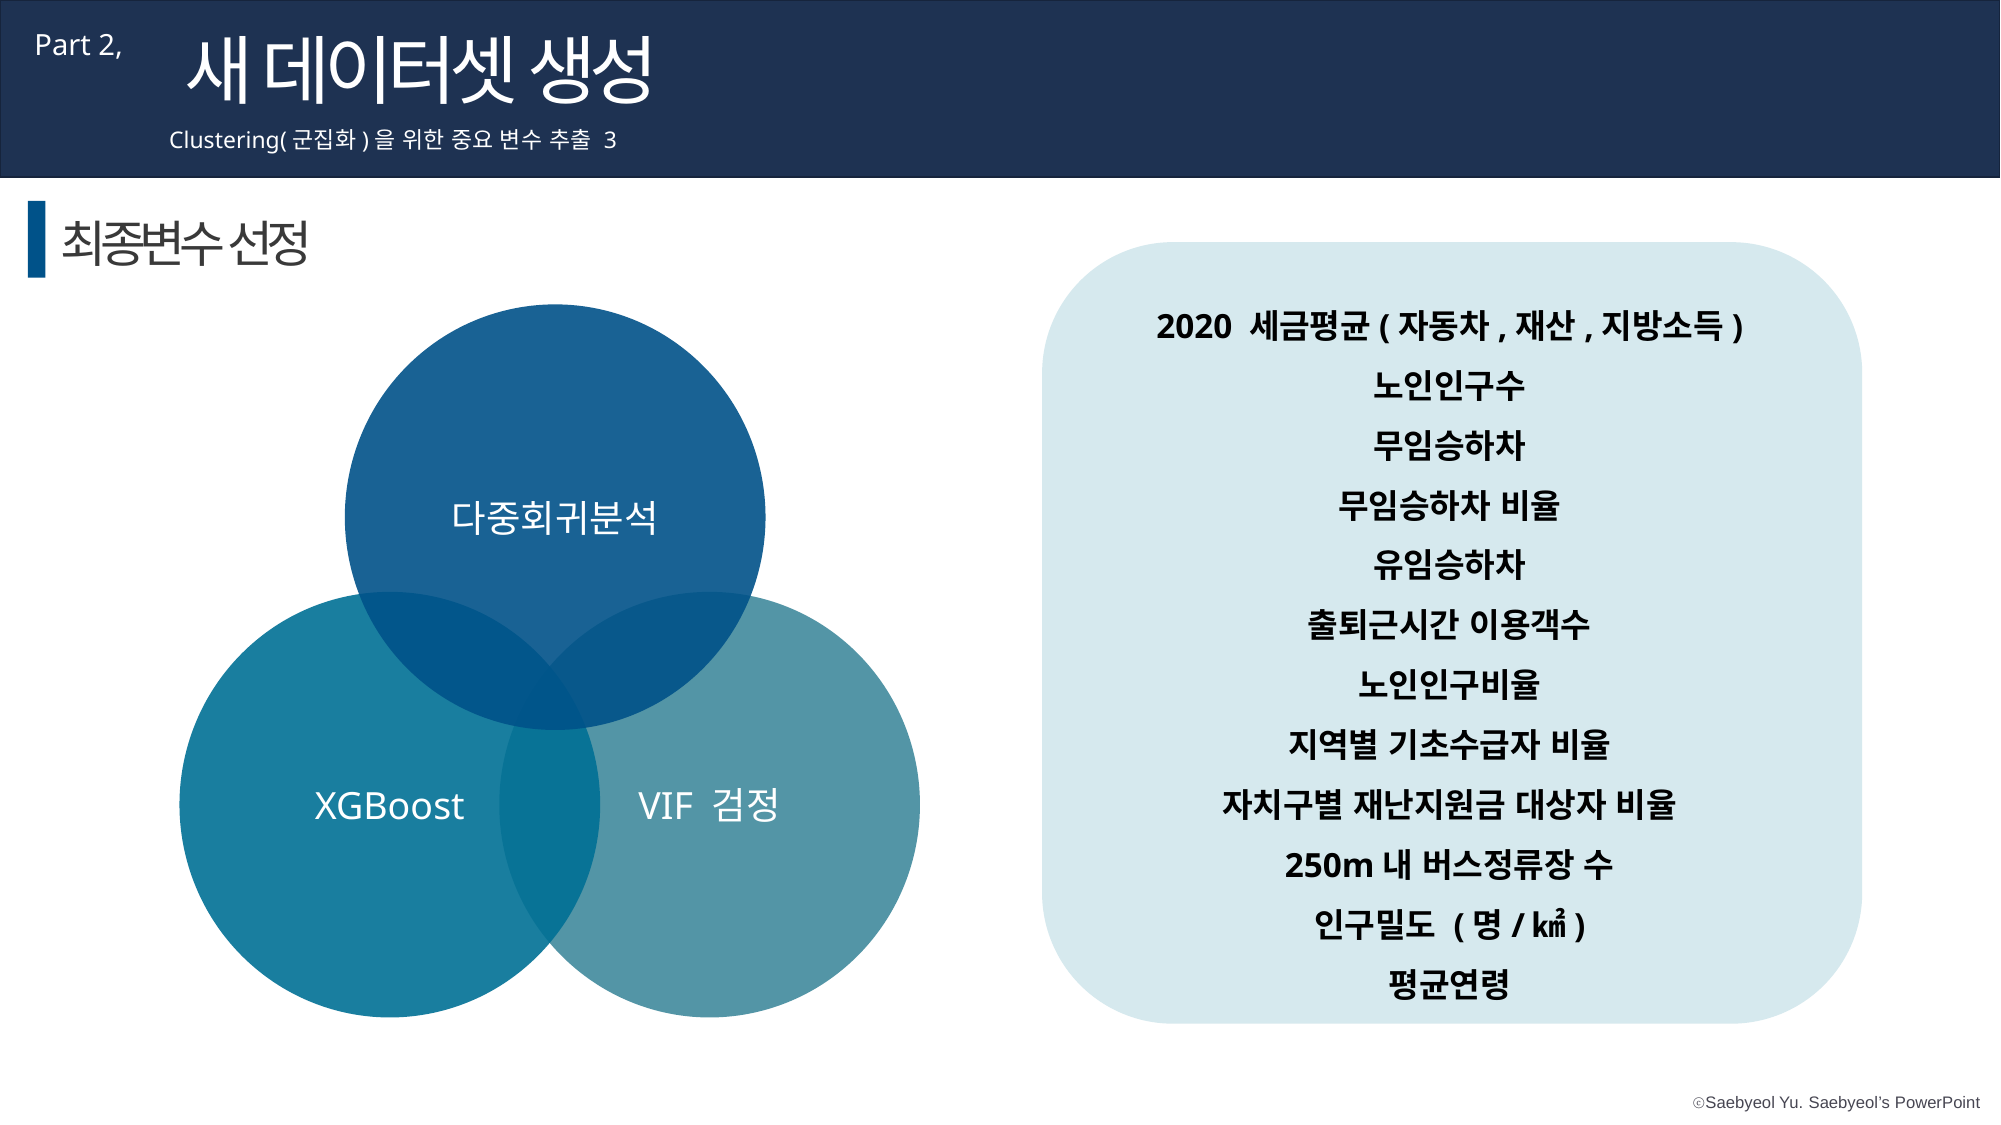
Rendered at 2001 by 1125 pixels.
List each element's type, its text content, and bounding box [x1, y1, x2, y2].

text_box [27, 200, 47, 279]
text_box 최종변수 선정 [45, 204, 1102, 280]
text_box Part 2, [19, 19, 146, 69]
text_box [0, 0, 2000, 178]
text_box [179, 304, 920, 1018]
text_box [1118, 1012, 1786, 1024]
text_box 새 데이터셋 생성 [169, 16, 675, 117]
text_box Clustering(군집화)을 위한 중요 변수 추출 3 [154, 117, 844, 161]
text_box [1042, 282, 1079, 984]
text_box [1102, 242, 1863, 989]
text_box 2020 세금평균(자동차,재산,지방소득) 노인인구수 무임승하차 무임승하차 비율 유임승하차 출퇴근시간 이용객수 노인인구비율 지역별 기초수급자 비율 자치구별 재난지원금 대상자 비율 250m내 버스정류장 수 인구밀도 (명/㎢) 평균연령 [1079, 277, 1821, 1012]
